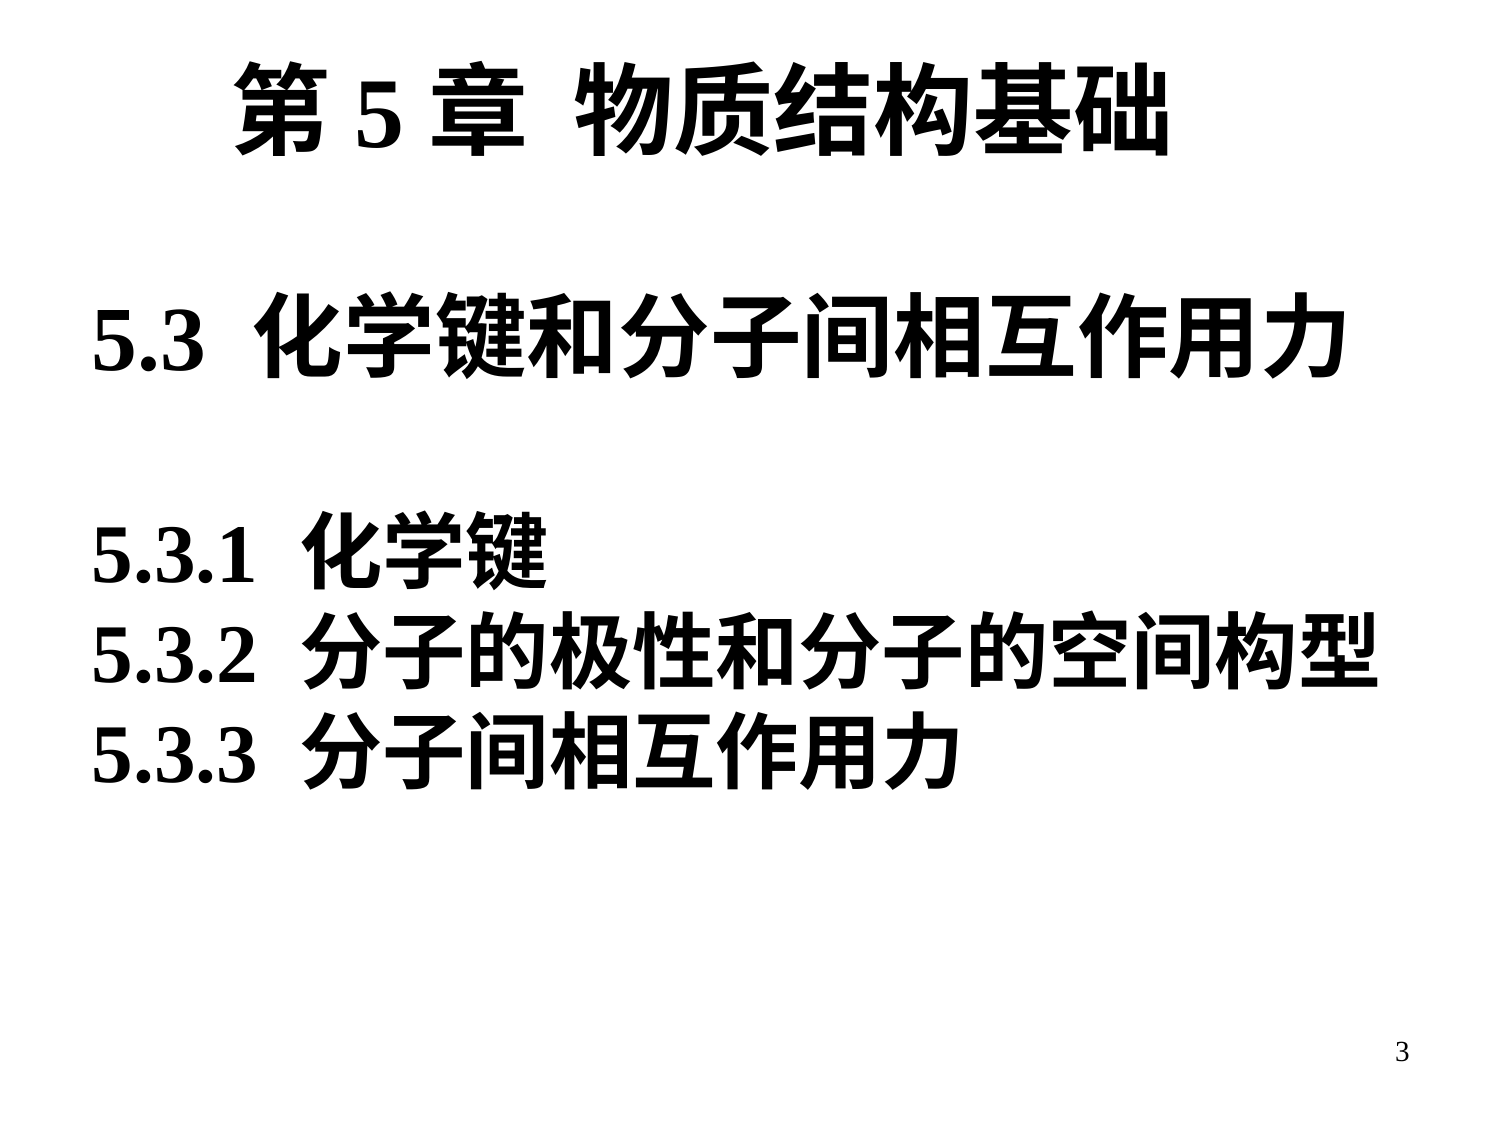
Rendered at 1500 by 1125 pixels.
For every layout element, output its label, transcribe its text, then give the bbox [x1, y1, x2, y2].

title 5.3 化学键和分子间相互作用力 5.3.1 化学键 5.3.2 分子的极性和分子的空间构型 5.3.3 分子间相互作用力 [76, 220, 1459, 858]
text_box 第5章 物质结构基础 [64, 42, 1340, 173]
slide_number 3 [1074, 1024, 1425, 1103]
